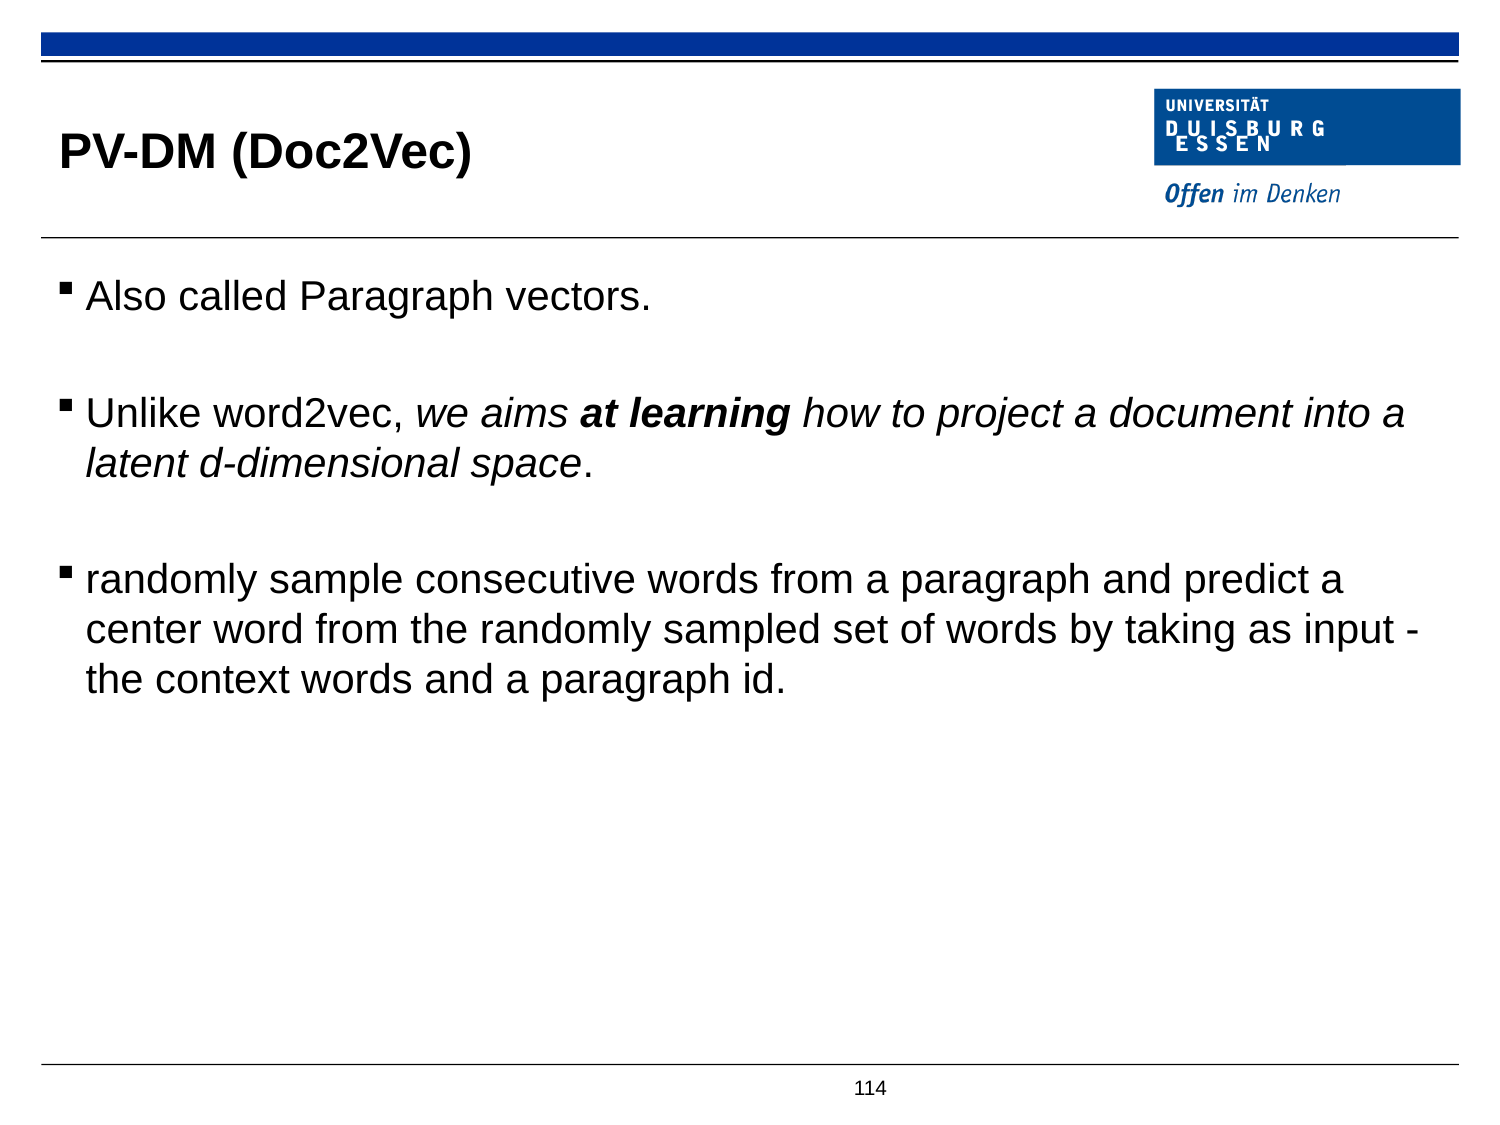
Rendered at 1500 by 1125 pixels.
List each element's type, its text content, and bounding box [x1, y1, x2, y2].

title PV-DM (Doc2Vec) [58, 79, 1126, 218]
list Also called Paragraph vectors. Unlike word2vec, we aims at learning how to project a document into a latent d-dimensional space. randomly sample consecutive words from a paragraph and predict a center word from the randomly sampled set of words by taking as input - the context words and a paragraph id. [40, 260, 1459, 1048]
picture [1154, 80, 1461, 213]
